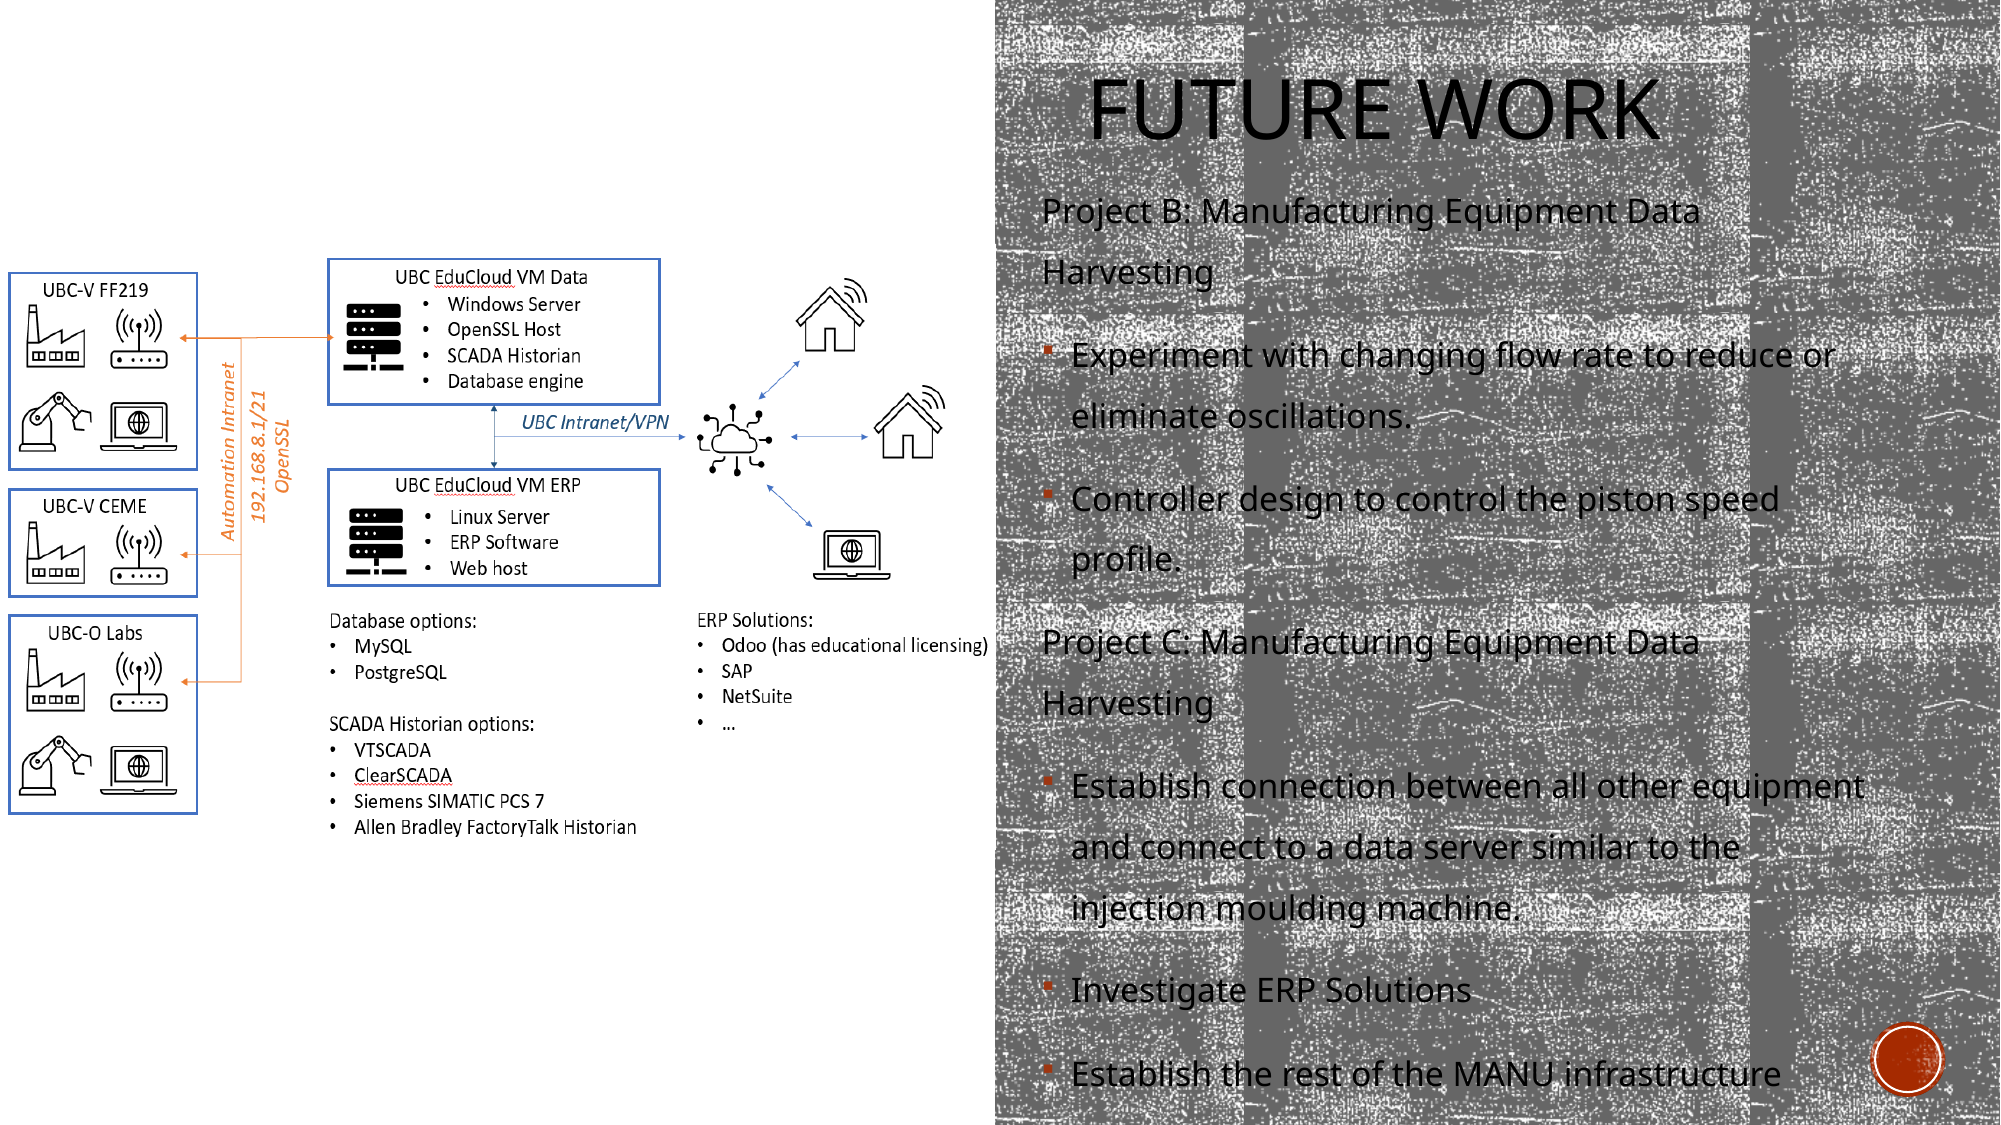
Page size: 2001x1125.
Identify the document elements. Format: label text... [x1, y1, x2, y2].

title Future Work [1071, 0, 1941, 245]
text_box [1871, 1023, 1943, 1096]
picture [0, 244, 996, 850]
list Project B: Manufacturing Equipment Data Harvesting Experiment with changing flow rate to reduce or eliminate oscillations. Controller design to control the piston speed profile. Project C: Manufacturing Equipment Data Harvesting Establish connection between all other equipment and connect to a data server similar to the injection moulding machine. Investigate ERP Solutions Establish the rest of the MANU infrastructure [1026, 162, 1896, 1110]
text_box [994, 0, 2000, 1125]
